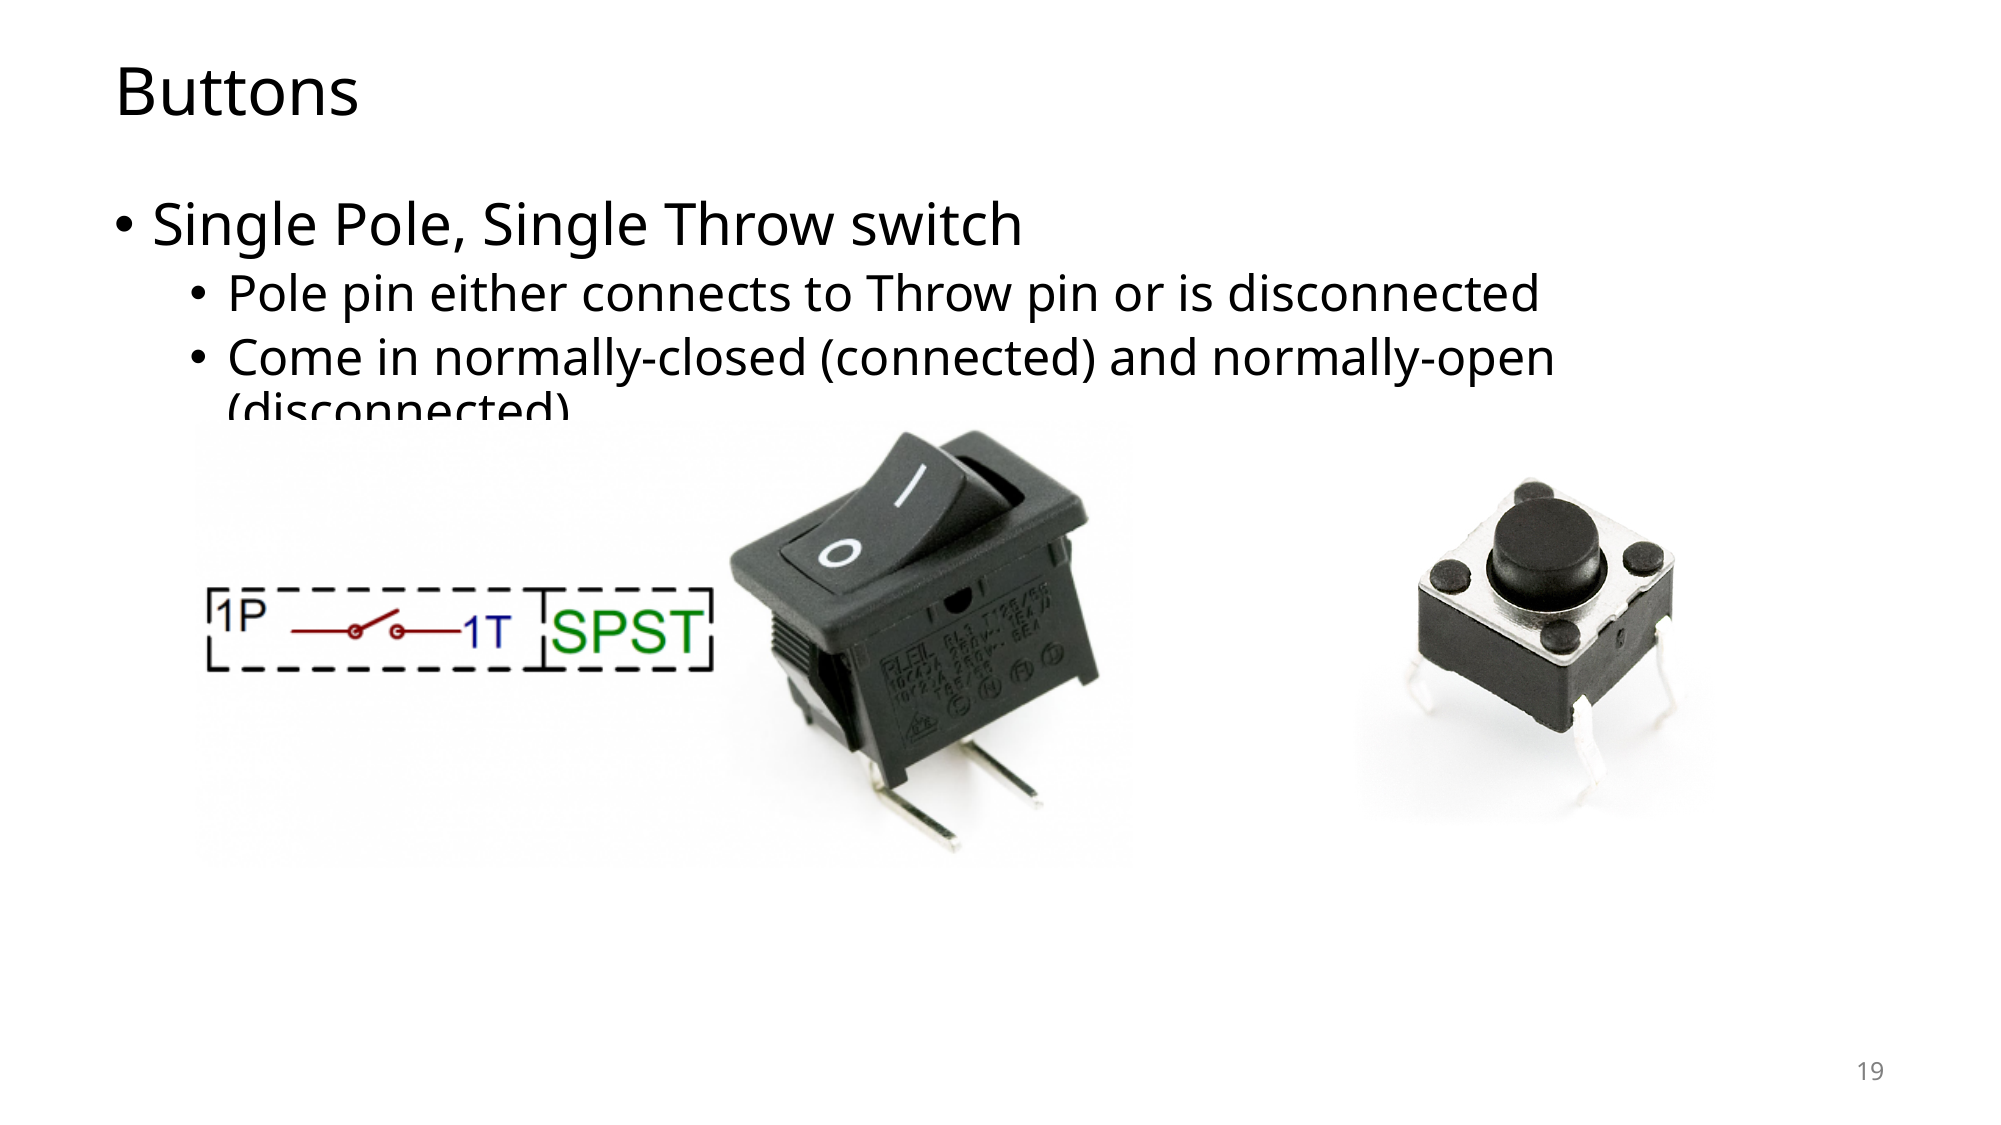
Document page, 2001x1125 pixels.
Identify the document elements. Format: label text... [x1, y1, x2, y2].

list Single Pole, Single Throw switch Pole pin either connects to Throw pin or is disconnected Come in normally-closed (connected) and normally-open (disconnected) [99, 187, 1900, 1013]
picture [195, 420, 1133, 868]
slide_number 19 [1749, 1042, 1900, 1103]
title Buttons [99, 37, 1900, 150]
picture [1330, 433, 1750, 854]
